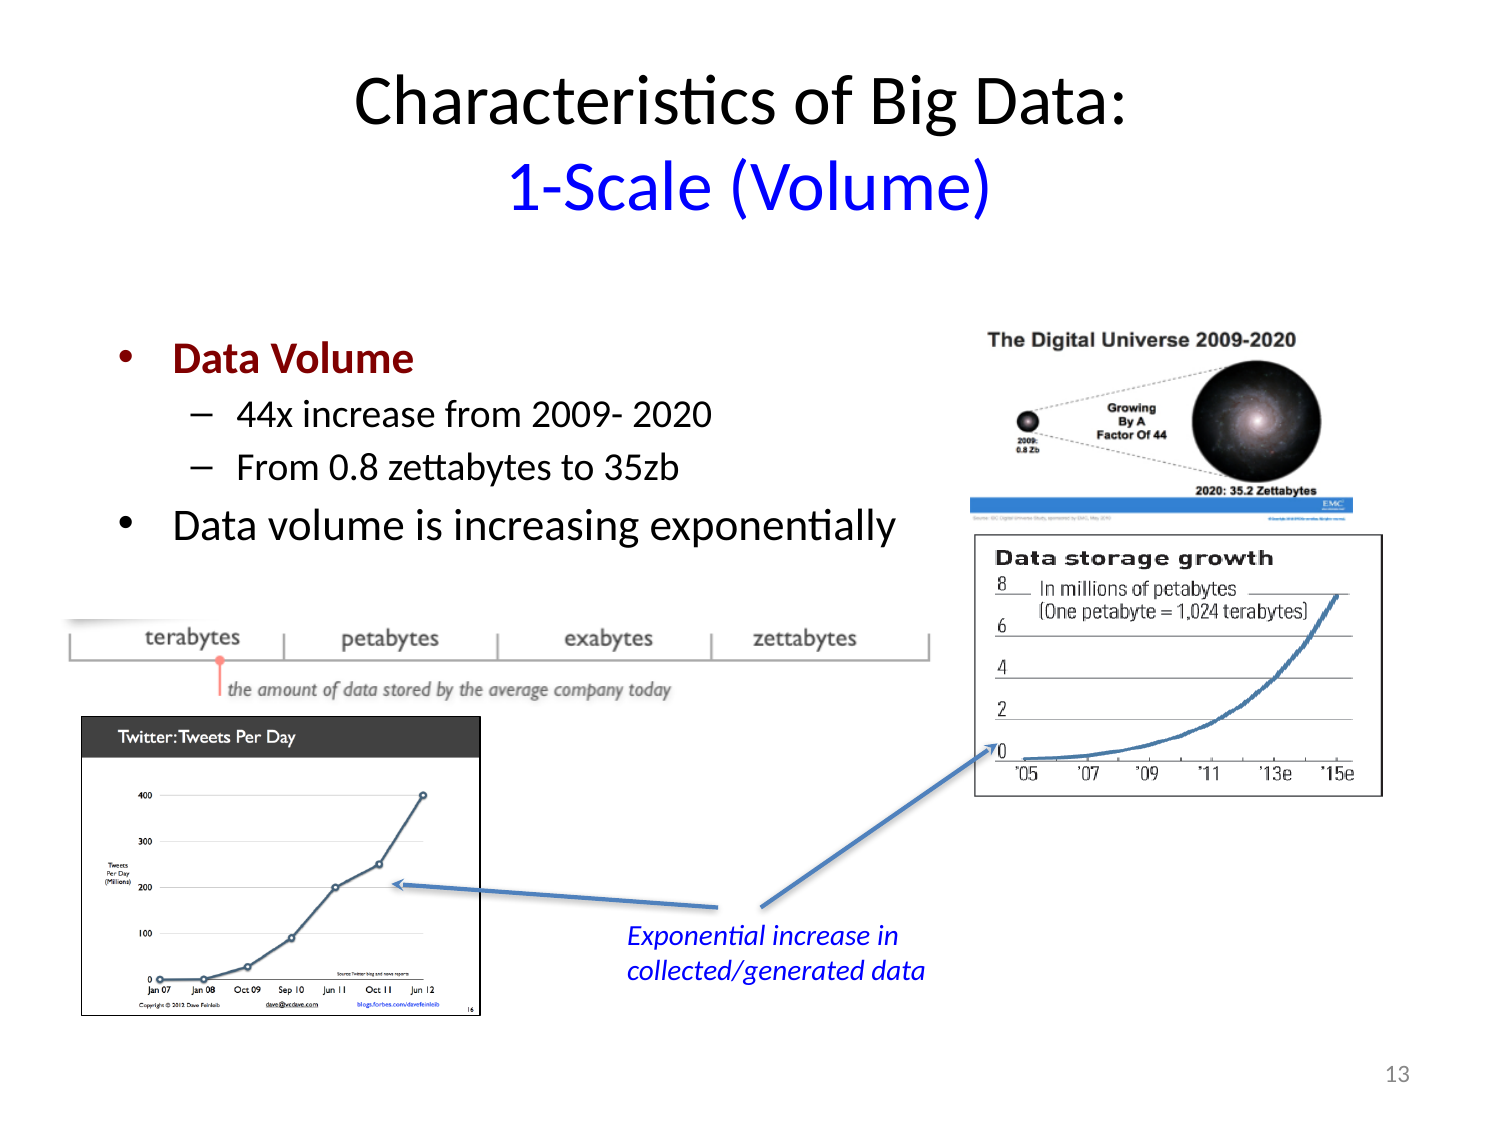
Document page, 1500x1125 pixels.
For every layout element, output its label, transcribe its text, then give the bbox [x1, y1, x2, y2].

list Data Volume 44x increase from 2009- 2020 From 0.8 zettabytes to 35zb Data volume is increasing exponentially [102, 320, 928, 564]
picture [969, 530, 1391, 799]
picture [41, 619, 952, 718]
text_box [81, 716, 1014, 1016]
slide_number ‹#› [1074, 1042, 1425, 1103]
title Characteristics of Big Data: 1-Scale (Volume) [75, 45, 1425, 233]
picture [969, 320, 1353, 524]
